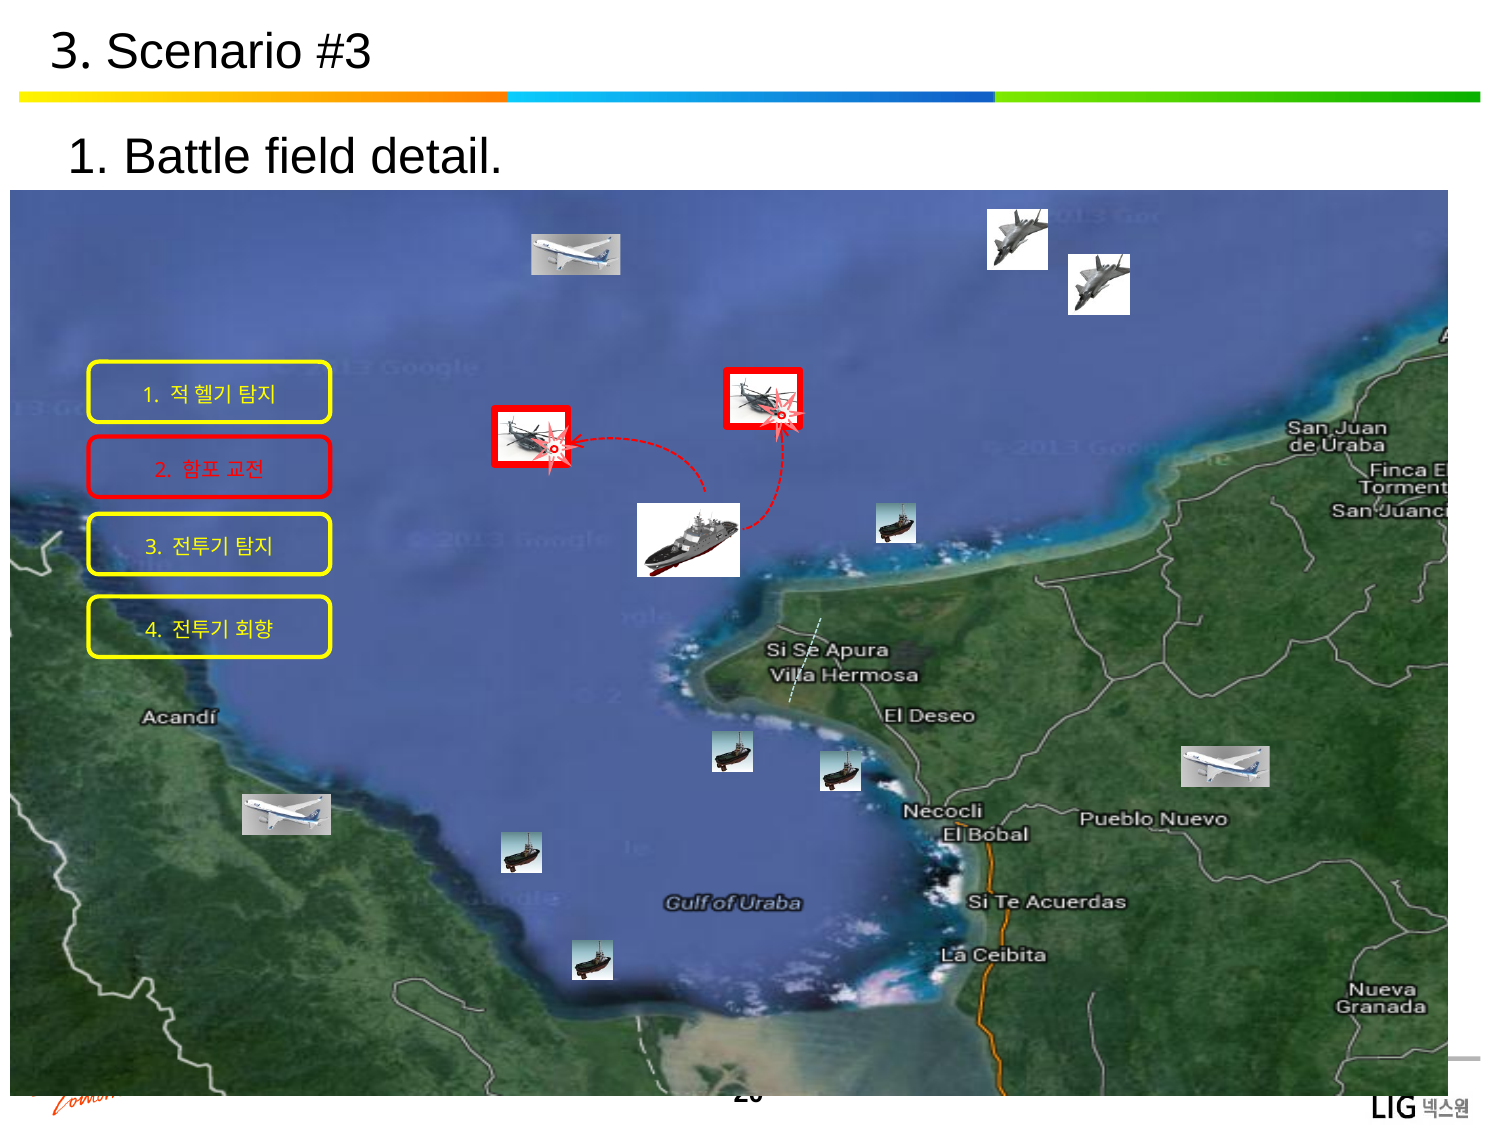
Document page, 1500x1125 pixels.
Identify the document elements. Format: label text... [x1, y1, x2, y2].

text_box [756, 388, 806, 444]
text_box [528, 421, 579, 477]
picture [0, 190, 1473, 1125]
text_box 3. Scenario #3 [35, 23, 1448, 74]
text_box 1. Battle field detail. [52, 113, 1459, 209]
